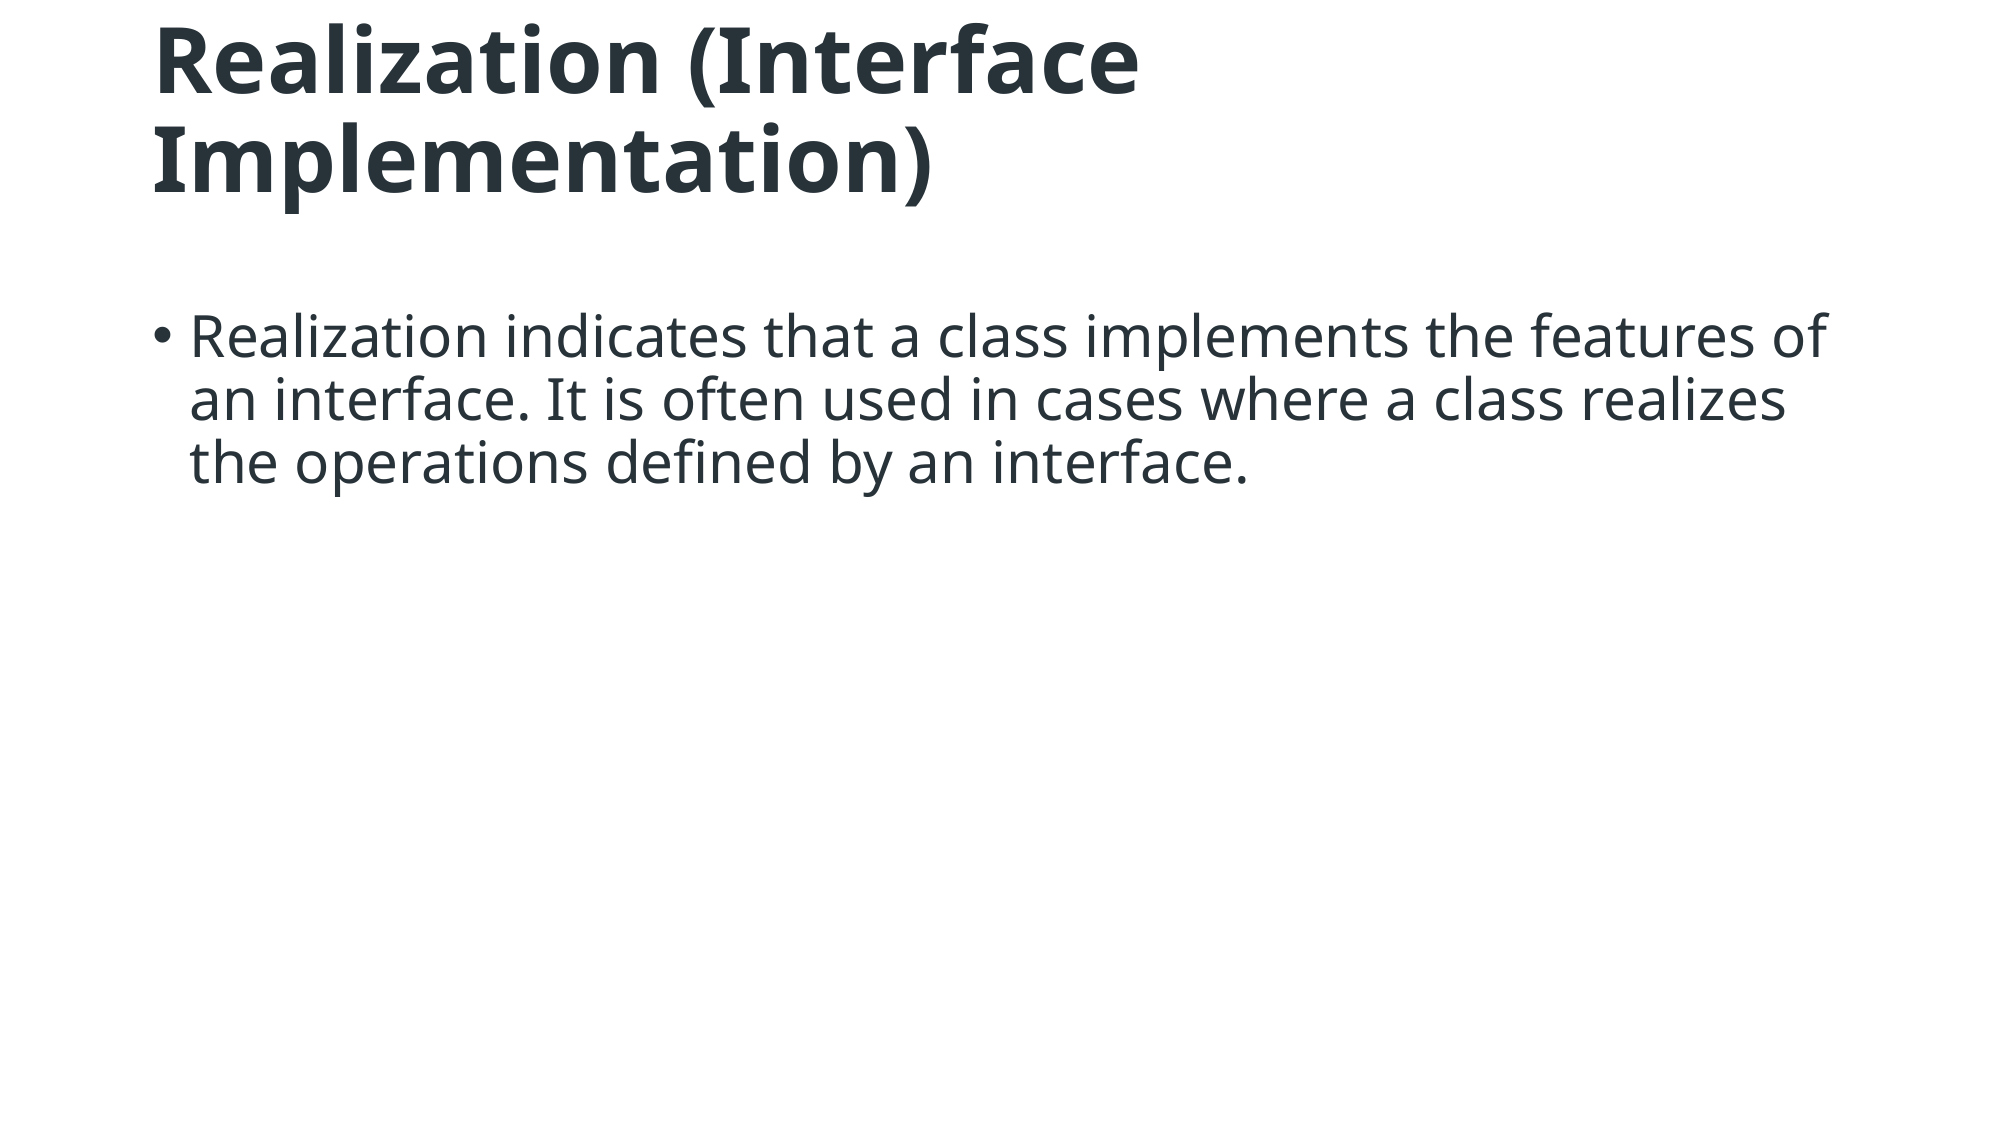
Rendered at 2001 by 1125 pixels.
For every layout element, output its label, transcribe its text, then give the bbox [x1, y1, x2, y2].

list Realization indicates that a class implements the features of an interface. It is often used in cases where a class realizes the operations defined by an interface. [137, 299, 1863, 1014]
title Realization (Interface Implementation) [137, 59, 1863, 278]
